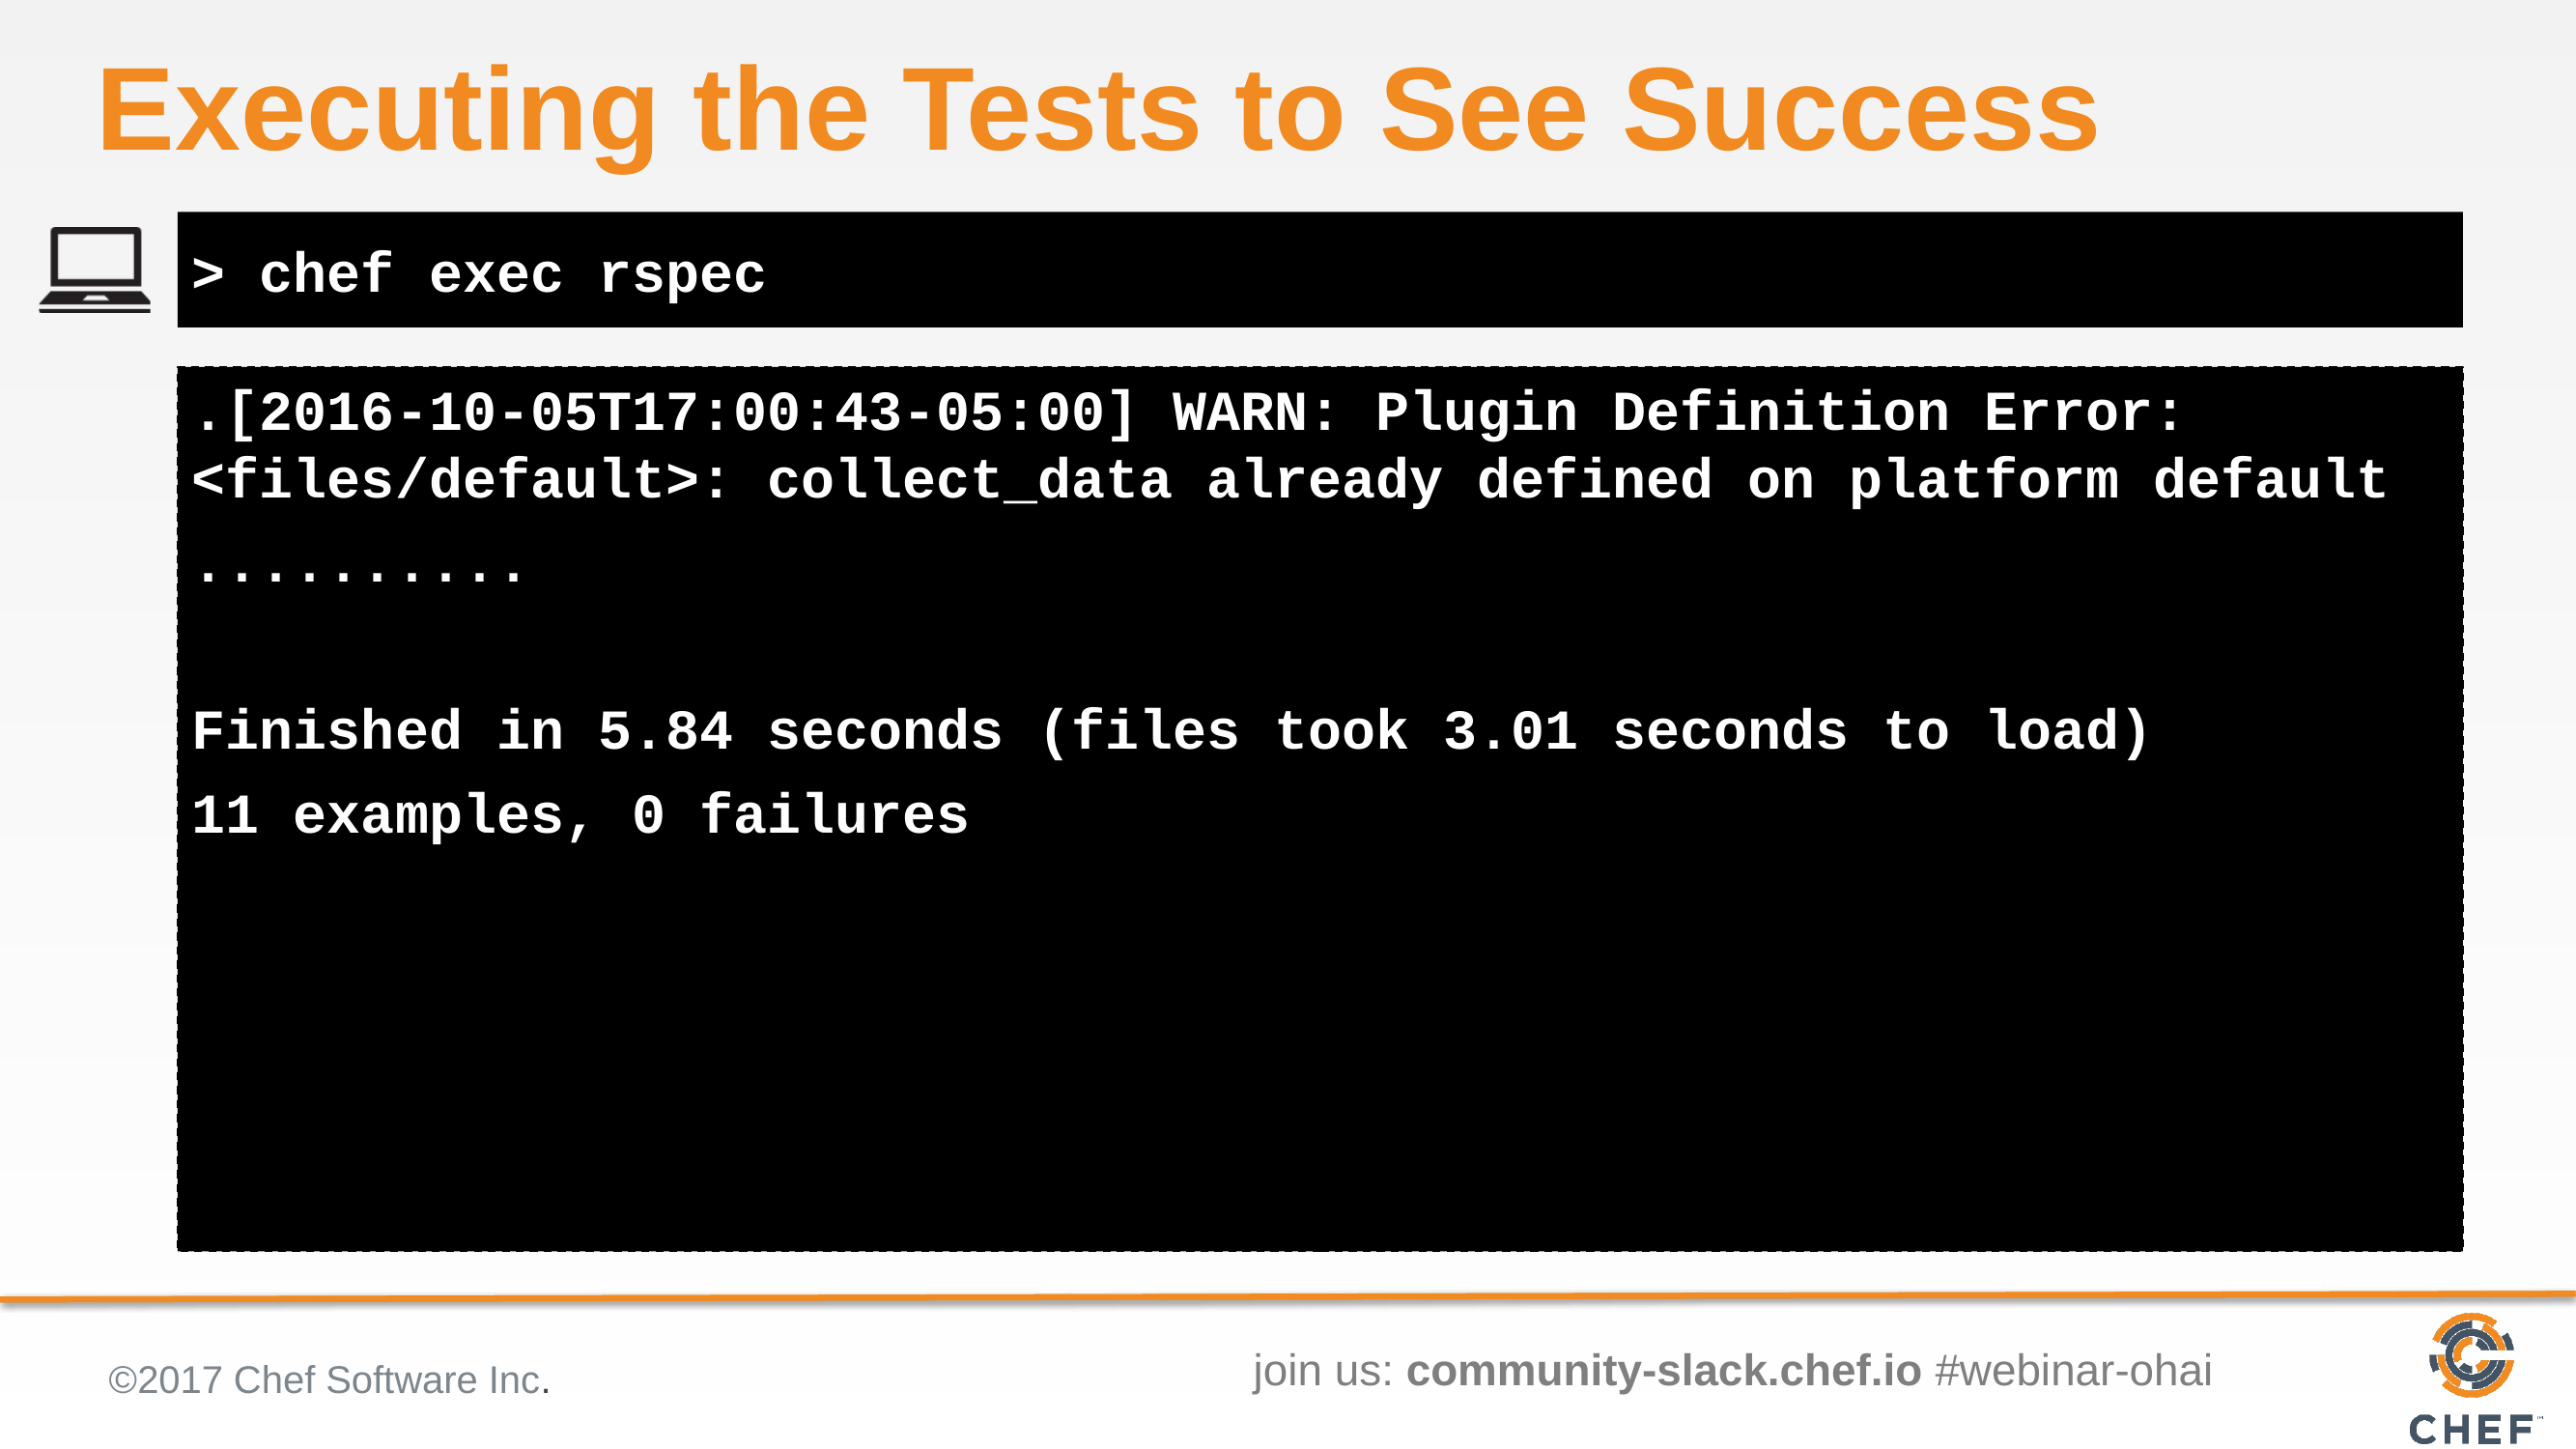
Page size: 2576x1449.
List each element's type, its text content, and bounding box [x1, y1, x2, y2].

picture [2399, 1297, 2551, 1449]
list > chef exec rspec [177, 212, 2463, 327]
title Executing the Tests to See Success [96, 48, 2463, 180]
list .[2016-10-05T17:00:43-05:00] WARN: Plugin Definition Error: <files/default>: collect_data already defined on platform default .......... Finished in 5.84 seconds (files took 3.01 seconds to load) 11 examples, 0 failures [177, 366, 2464, 1252]
